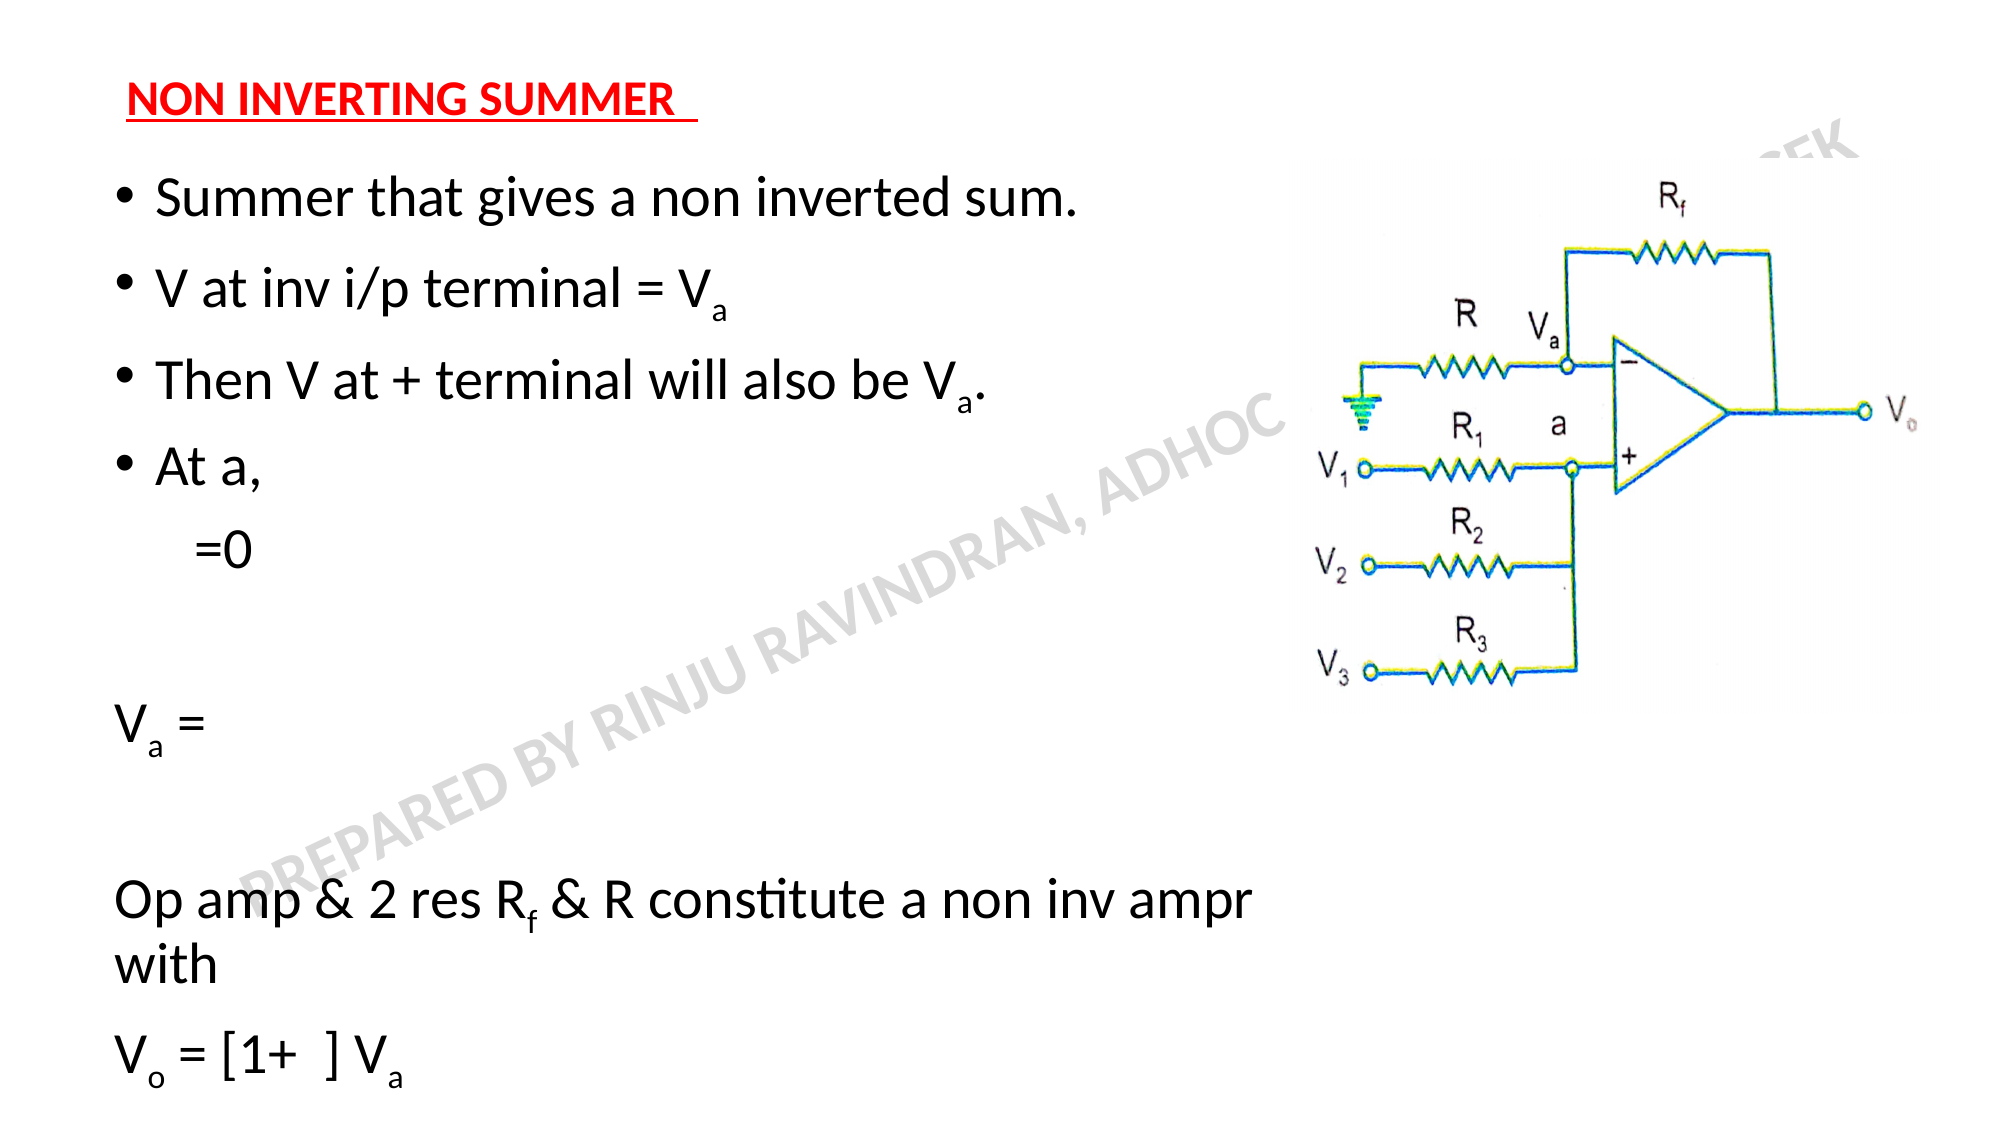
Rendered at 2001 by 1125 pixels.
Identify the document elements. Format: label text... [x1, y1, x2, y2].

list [1288, 158, 1940, 714]
list NON INVERTING SUMMER [111, 73, 958, 209]
